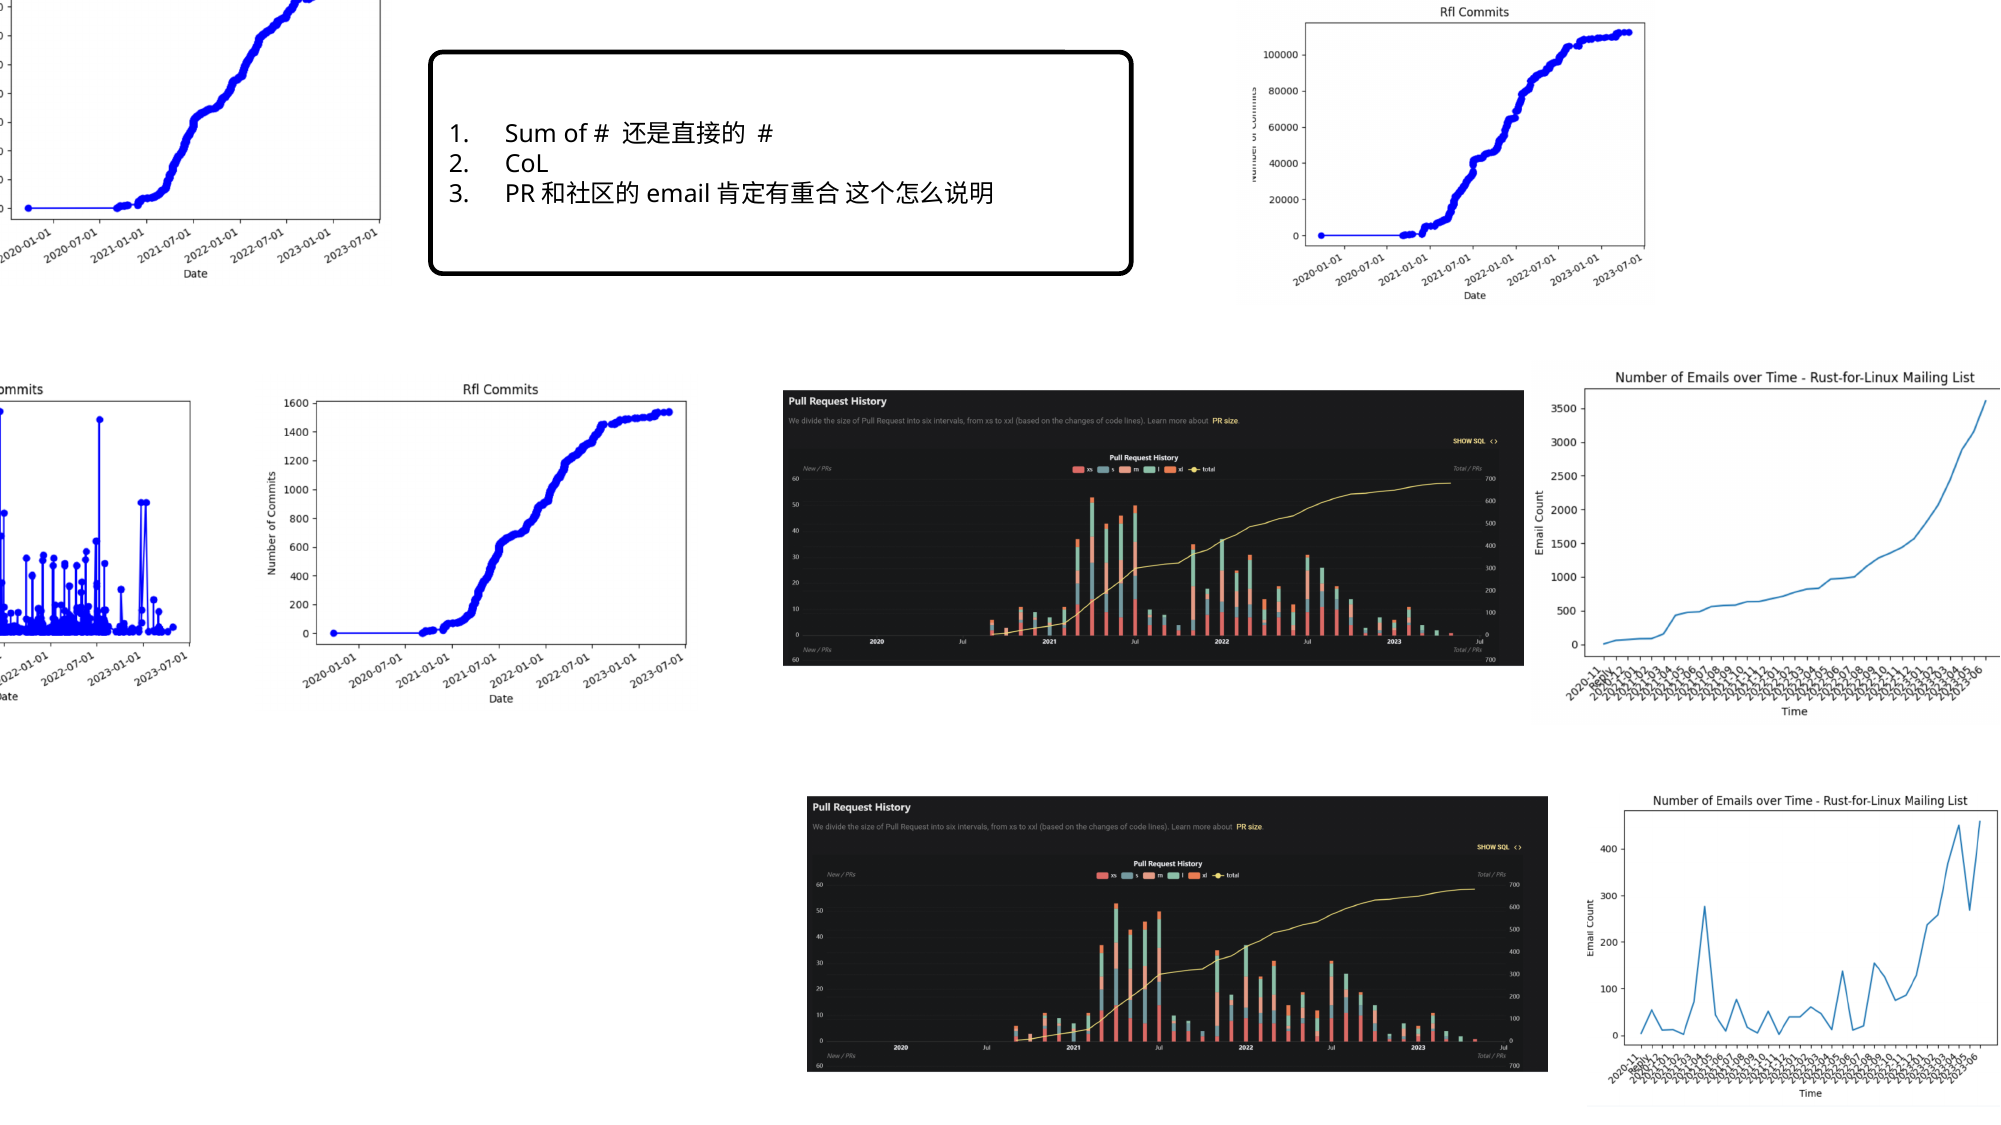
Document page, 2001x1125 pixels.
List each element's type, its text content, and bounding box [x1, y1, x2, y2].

picture [807, 795, 1548, 1073]
picture [0, 0, 392, 286]
picture [1236, 0, 1655, 305]
picture [0, 374, 222, 704]
text_box Sum of # 还是直接的 # CoL PR和社区的email肯定有重合 这个怎么说明 [429, 50, 1133, 275]
picture [1587, 793, 2000, 1107]
picture [1531, 360, 2000, 725]
picture [783, 389, 1524, 668]
picture [255, 374, 698, 711]
